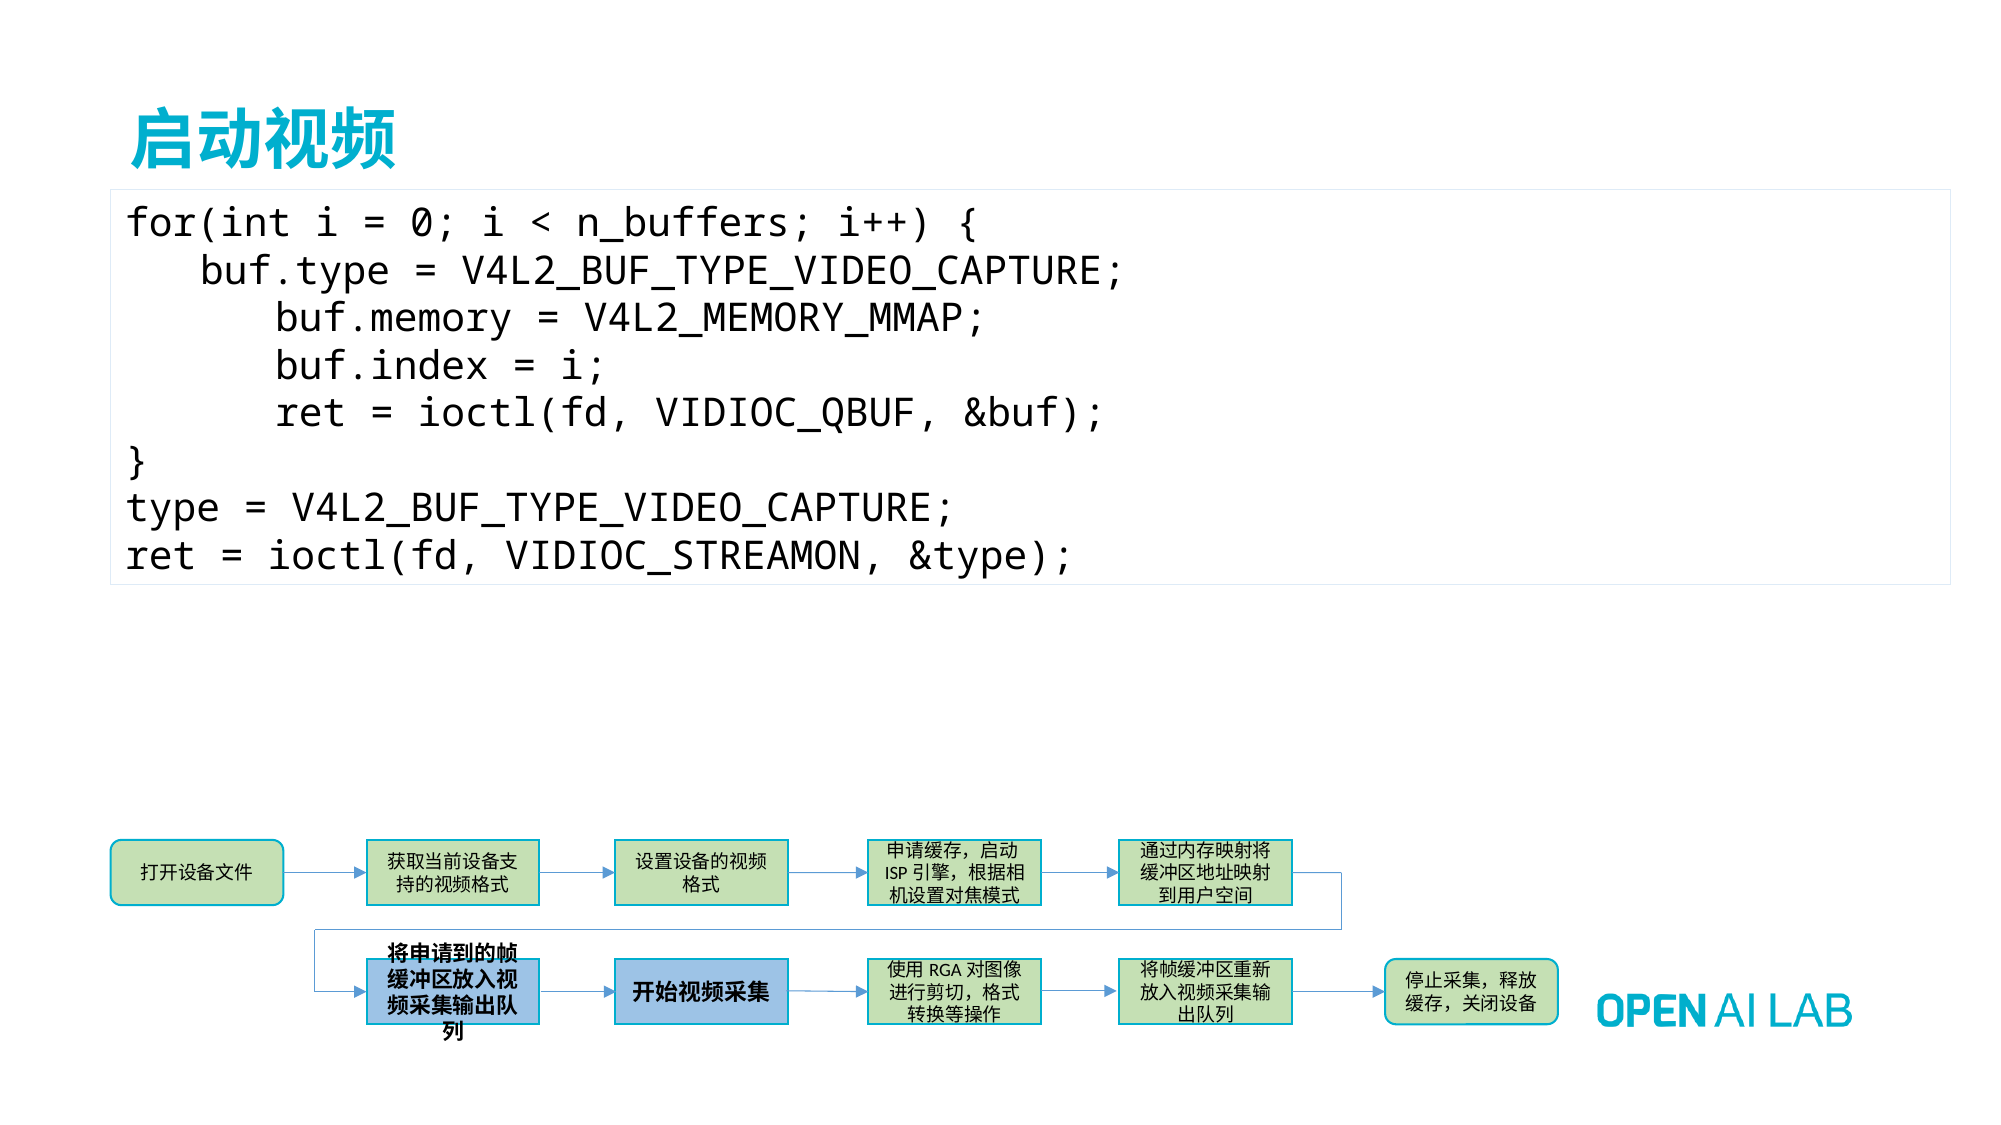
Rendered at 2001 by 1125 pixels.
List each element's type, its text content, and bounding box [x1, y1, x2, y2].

text_box for(int i = 0; i < n_buffers; i++) { buf.type = V4L2_BUF_TYPE_VIDEO_CAPTURE; buf.memory = V4L2_MEMORY_MMAP; buf.index = i; ret = ioctl(fd, VIDIOC_QBUF, &buf); } type = V4L2_BUF_TYPE_VIDEO_CAPTURE; ret = ioctl(fd, VIDIOC_STREAMON, &type); [110, 189, 1951, 585]
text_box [110, 839, 1558, 1025]
title 启动视频 [115, 49, 1840, 189]
picture [1515, 958, 1890, 1061]
